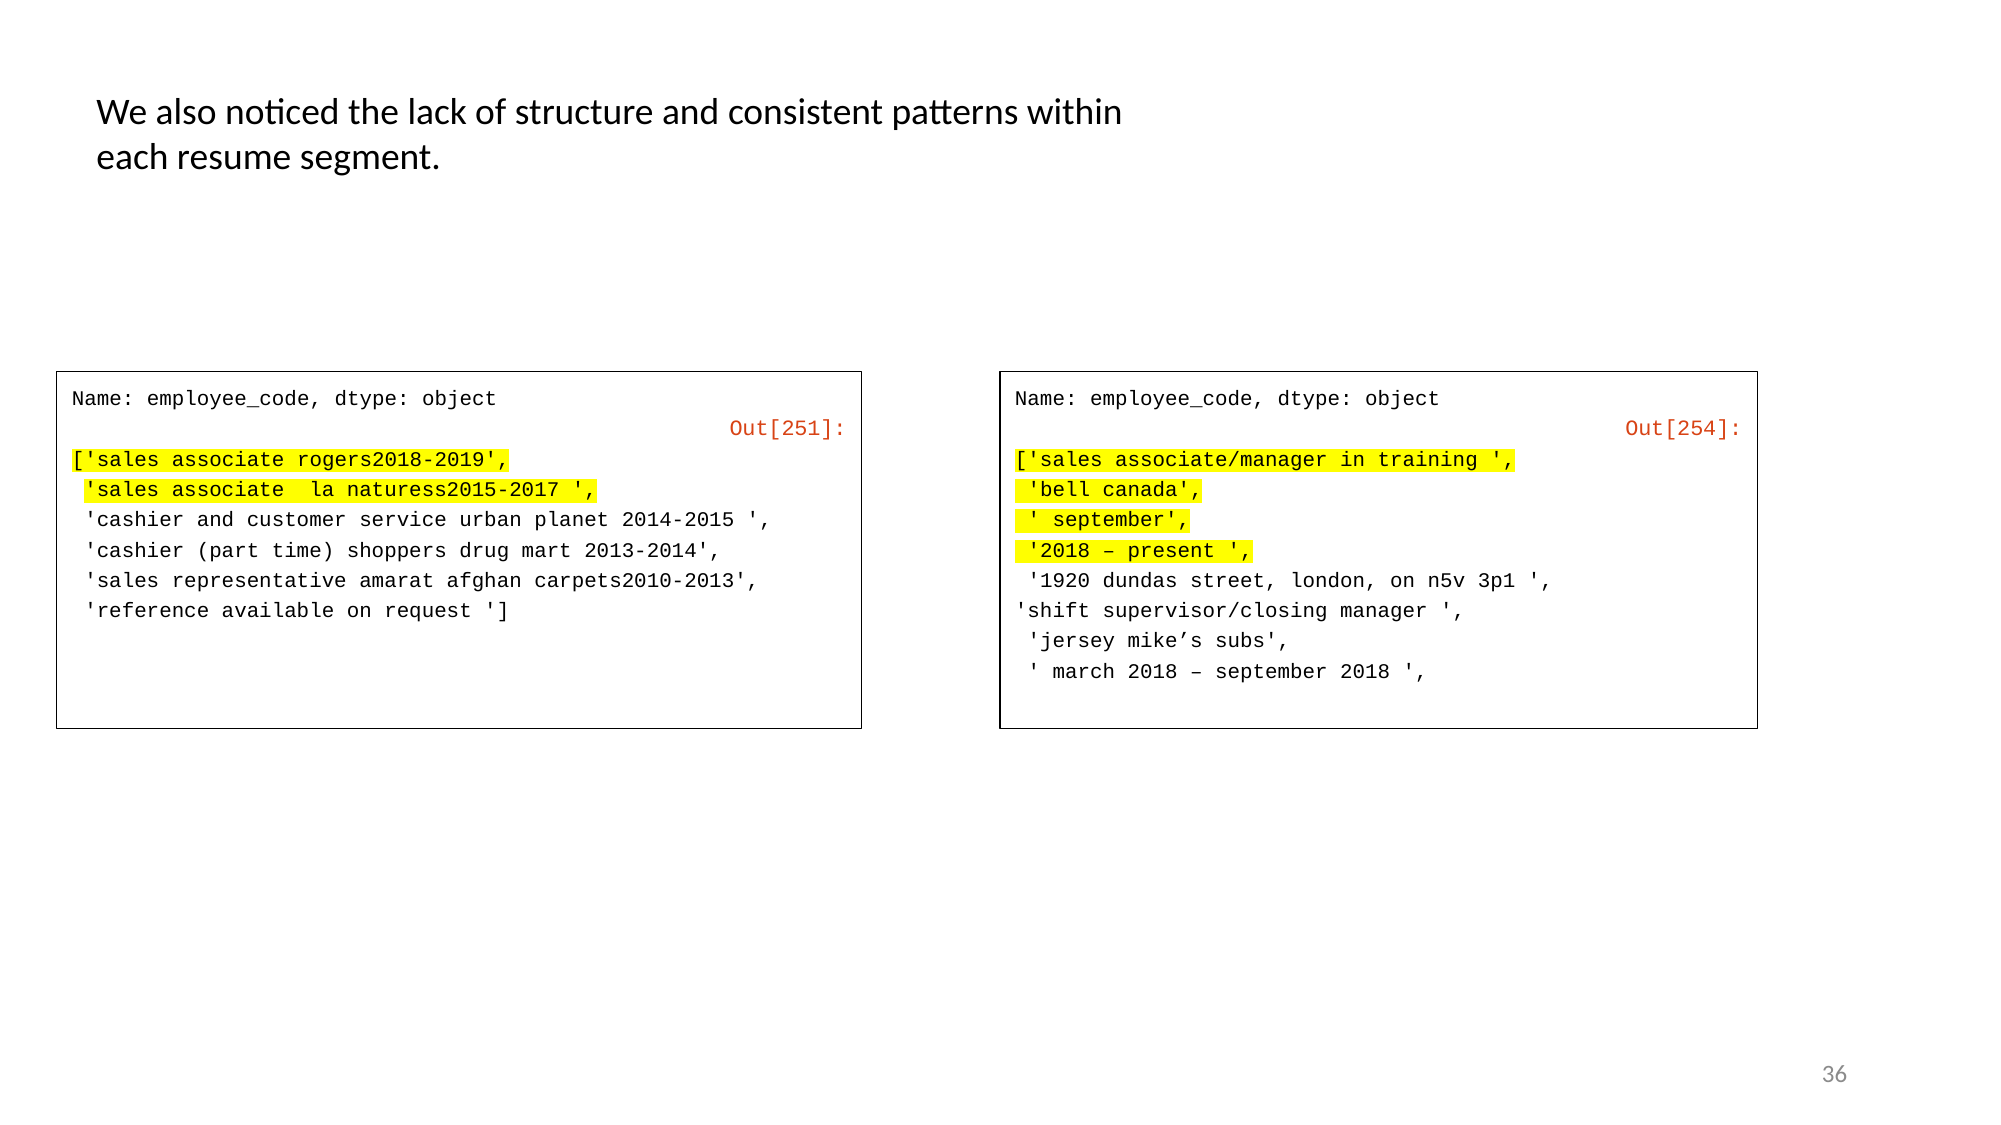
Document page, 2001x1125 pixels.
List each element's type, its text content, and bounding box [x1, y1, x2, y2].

text_box Name: employee_code, dtype: object Out[251]: ['sales associate rogers2018-2019', 'sales associate la naturess2015-2017 ', 'cashier and customer service urban planet 2014-2015 ', 'cashier (part time) shoppers drug mart 2013-2014', 'sales representative amarat afghan carpets2010-2013', 'reference available on request '] [56, 371, 862, 729]
text_box Name: employee_code, dtype: object Out[254]: ['sales associate/manager in training ', 'bell canada', ' september', '2018 – present ', '1920 dundas street, london, on n5v 3p1 ', 'shift supervisor/closing manager ', 'jersey mike’s subs', ' march 2018 – september 2018 ', [999, 371, 1758, 729]
text_box We also noticed the lack of structure and consistent patterns within each resume segment. [81, 79, 1185, 184]
slide_number 36 [1412, 1042, 1863, 1103]
